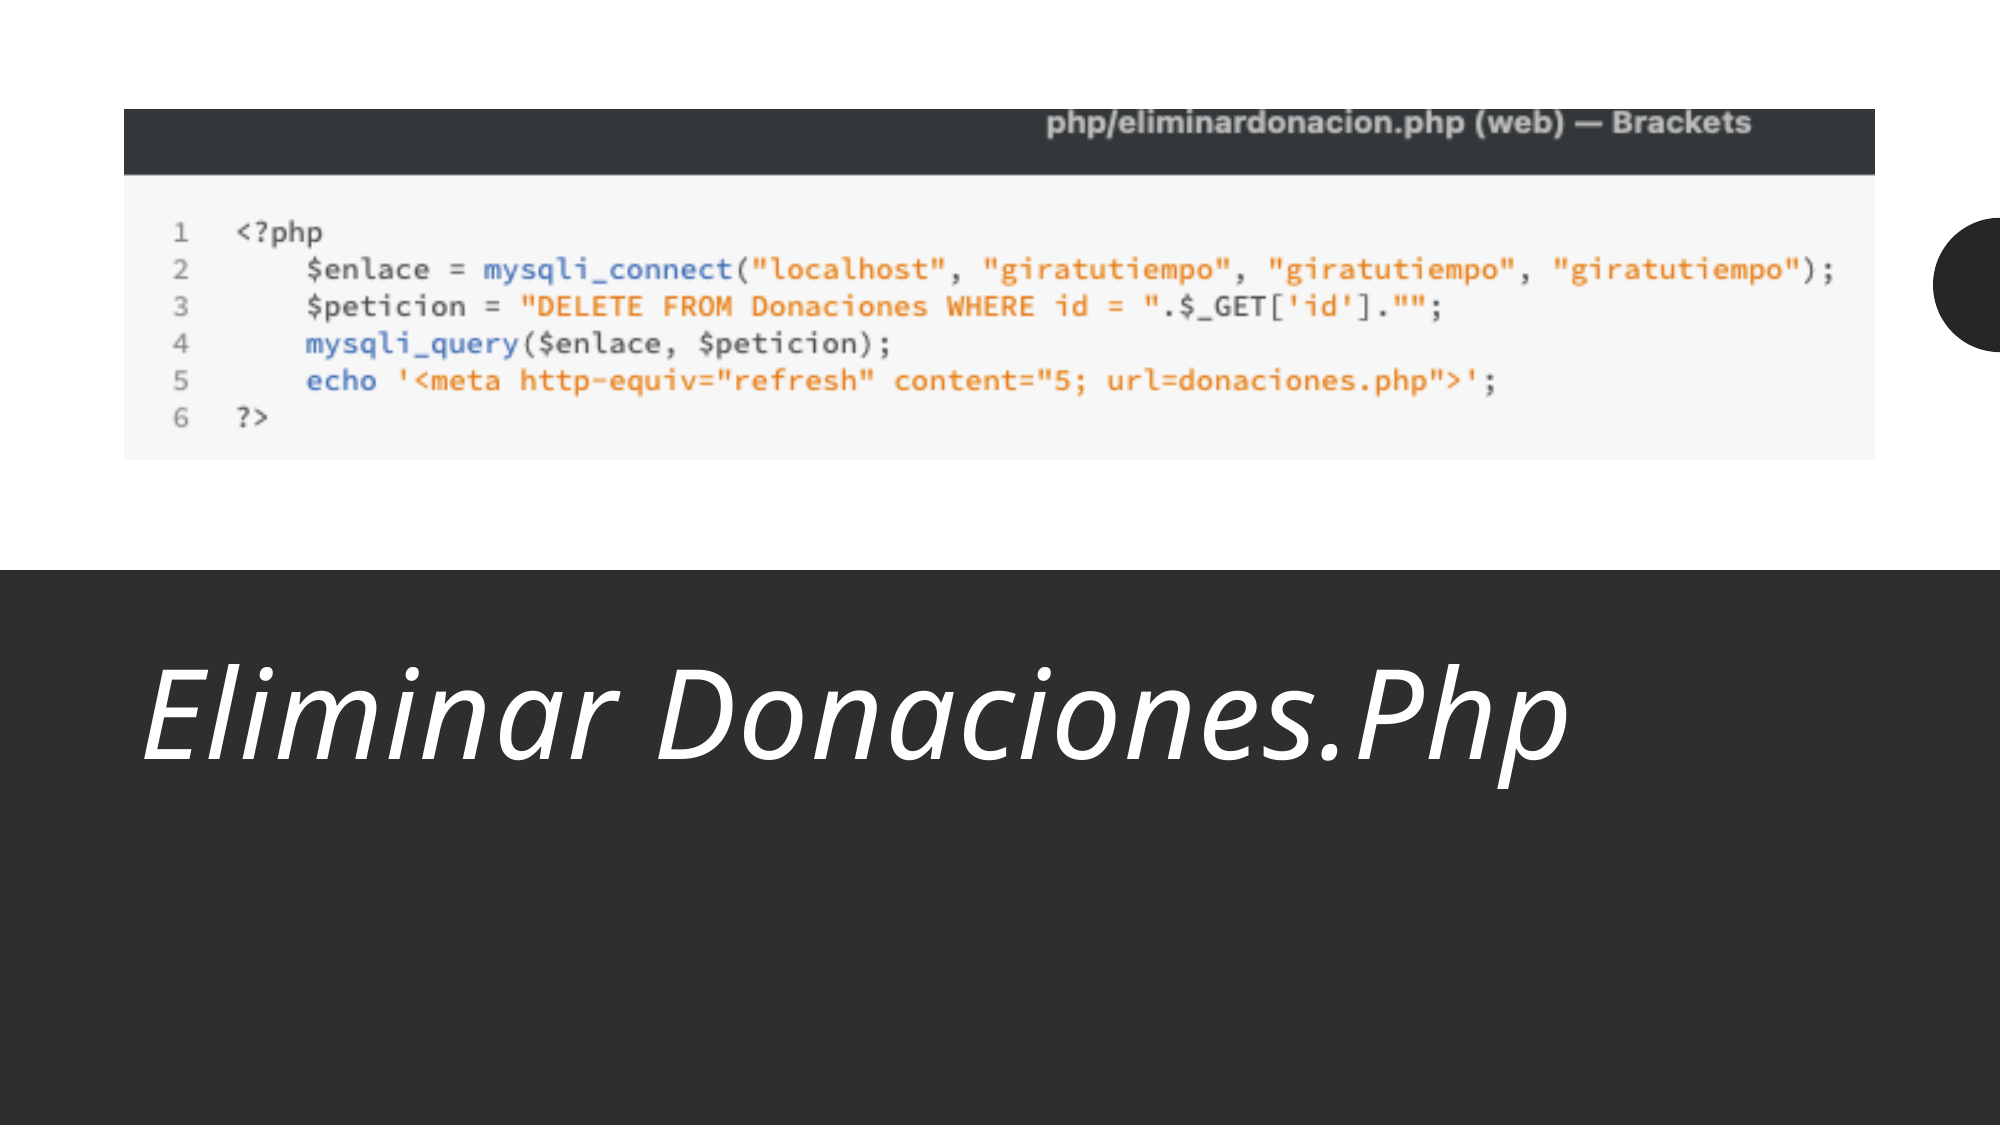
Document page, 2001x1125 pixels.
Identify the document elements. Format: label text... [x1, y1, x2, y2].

text_box [0, 571, 2000, 1125]
title Eliminar Donaciones.Php [124, 644, 1875, 978]
picture [124, 109, 1875, 460]
text_box [1933, 217, 2000, 353]
text_box [0, 0, 2000, 571]
